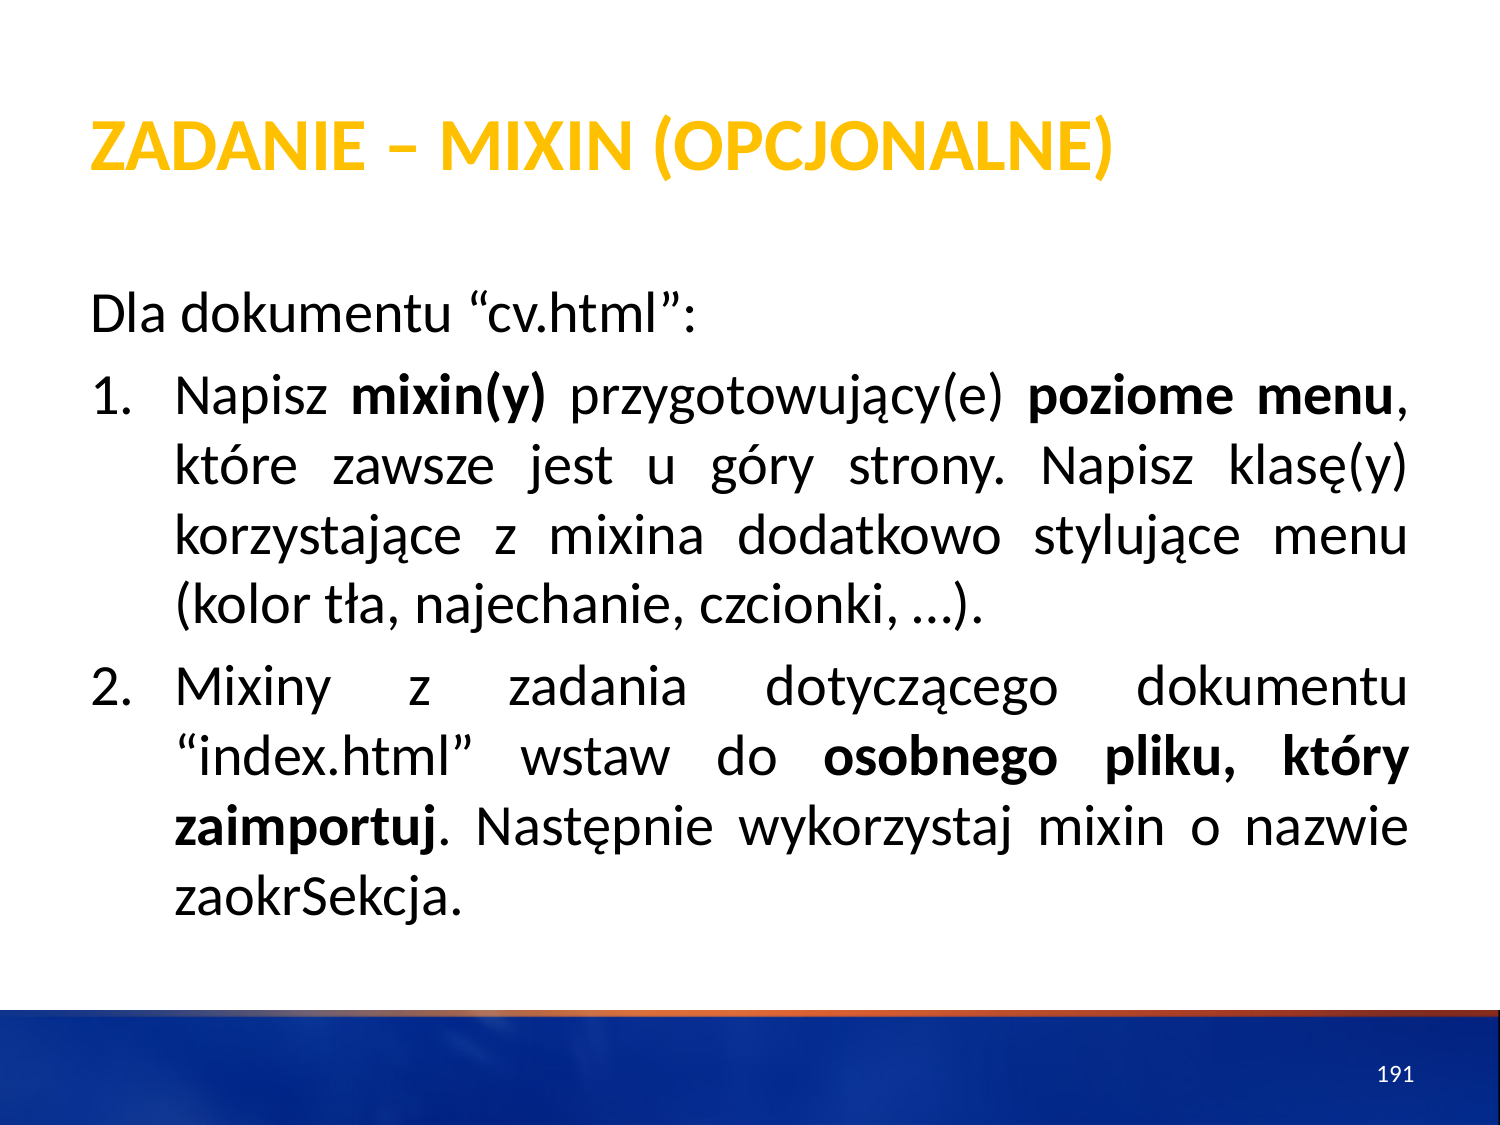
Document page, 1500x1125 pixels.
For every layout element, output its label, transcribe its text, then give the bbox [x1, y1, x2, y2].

list Dla dokumentu “cv.html”: Napisz mixin(y) przygotowujący(e) poziome menu, które zawsze jest u góry strony. Napisz klasę(y) korzystające z mixina dodatkowo stylujące menu (kolor tła, najechanie, czcionki, …). Mixiny z zadania dotyczącego dokumentu “index.html” wstaw do osobnego pliku, który zaimportuj. Następnie wykorzystaj mixin o nazwie zaokrSekcja. [75, 267, 1425, 1062]
slide_number 191 [1215, 1042, 1430, 1103]
picture [0, 1010, 1500, 1125]
title ZADANIE – Mixin (opcjonalne) [75, 93, 1483, 188]
